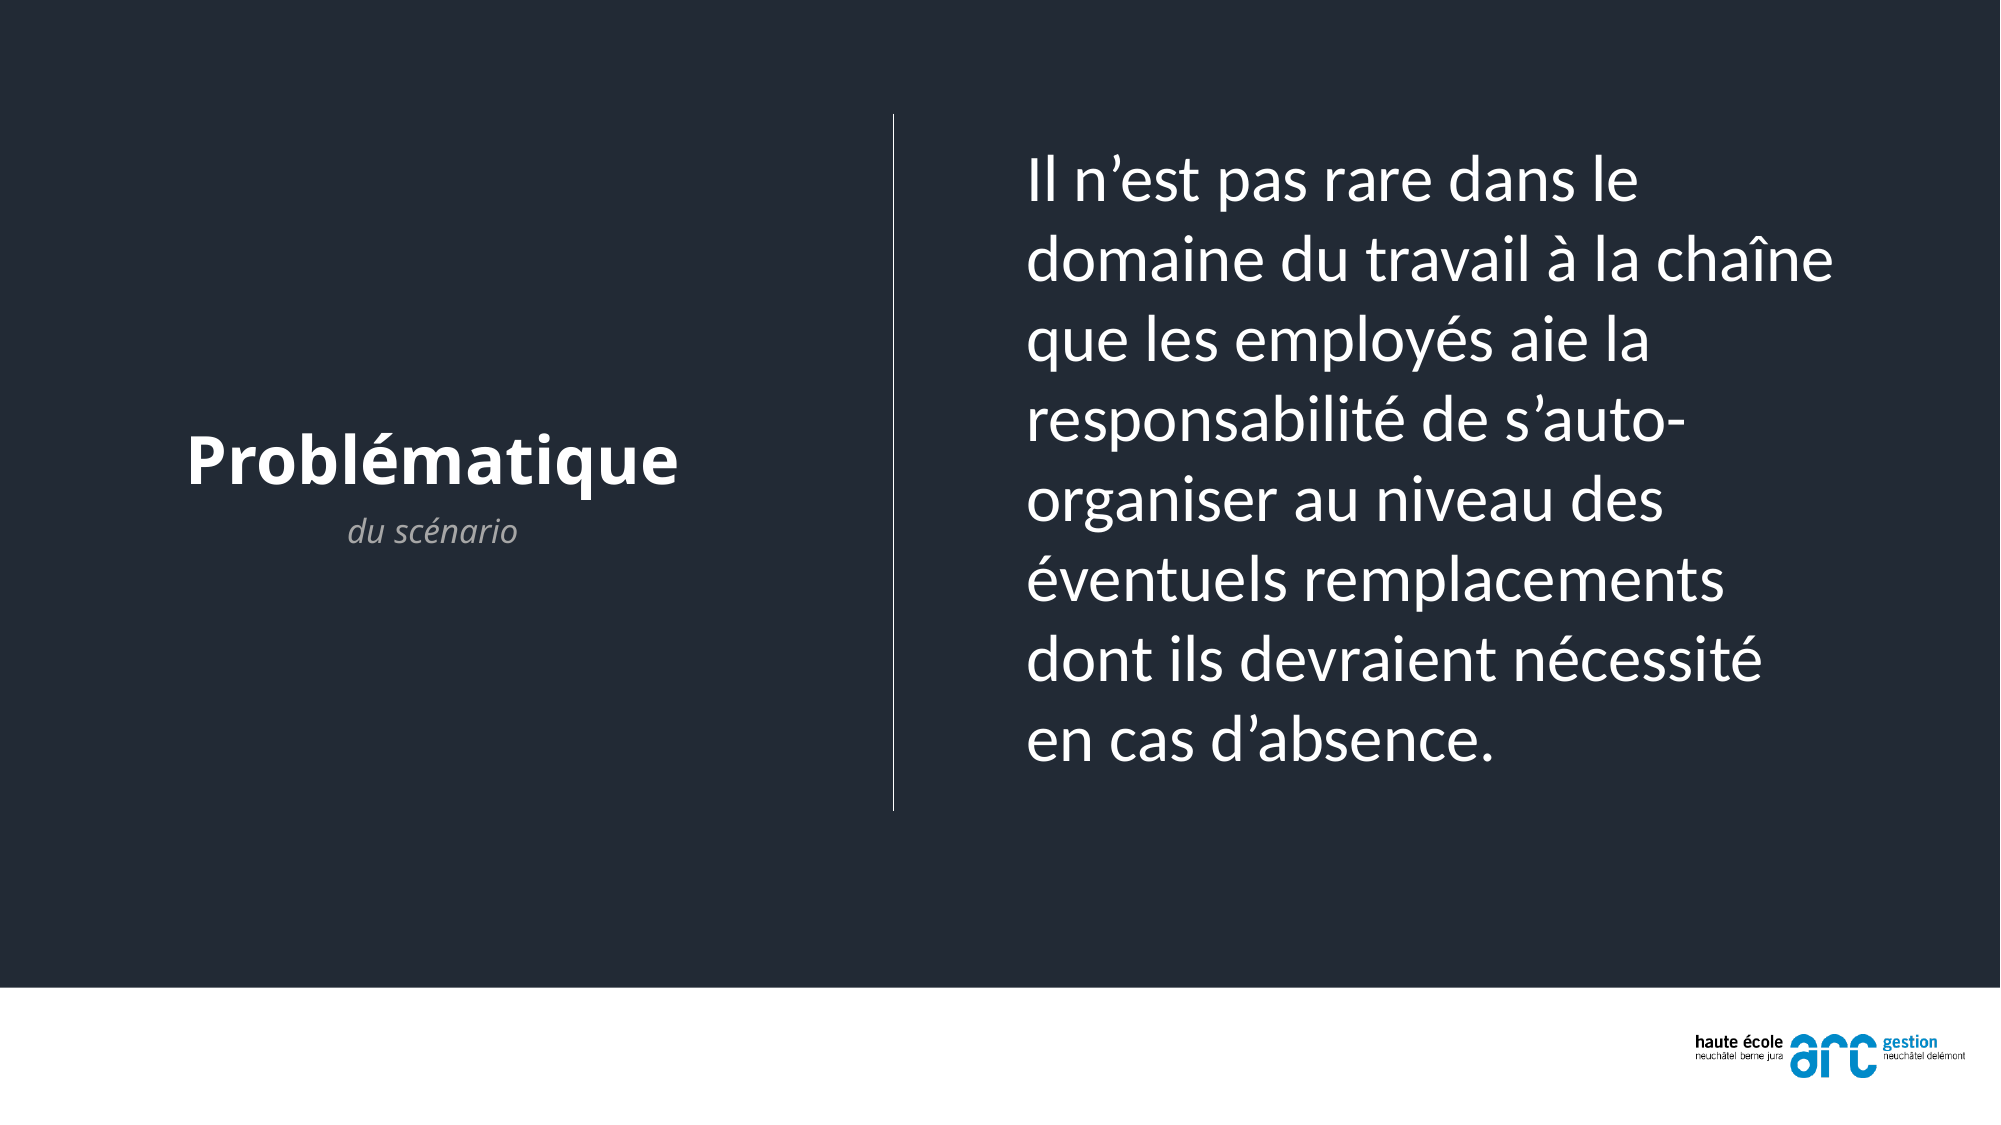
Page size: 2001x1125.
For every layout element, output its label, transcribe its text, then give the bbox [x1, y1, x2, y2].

text_box du scénario [149, 507, 717, 559]
text_box Il n’est pas rare dans le domaine du travail à la chaîne que les employés aie la responsabilité de s’auto-organiser au niveau des éventuels remplacements dont ils devraient nécessité en cas d’absence. [1011, 127, 1863, 783]
title Problématique [31, 418, 835, 506]
picture [1696, 1034, 1965, 1078]
picture [1798, 1059, 1809, 1071]
